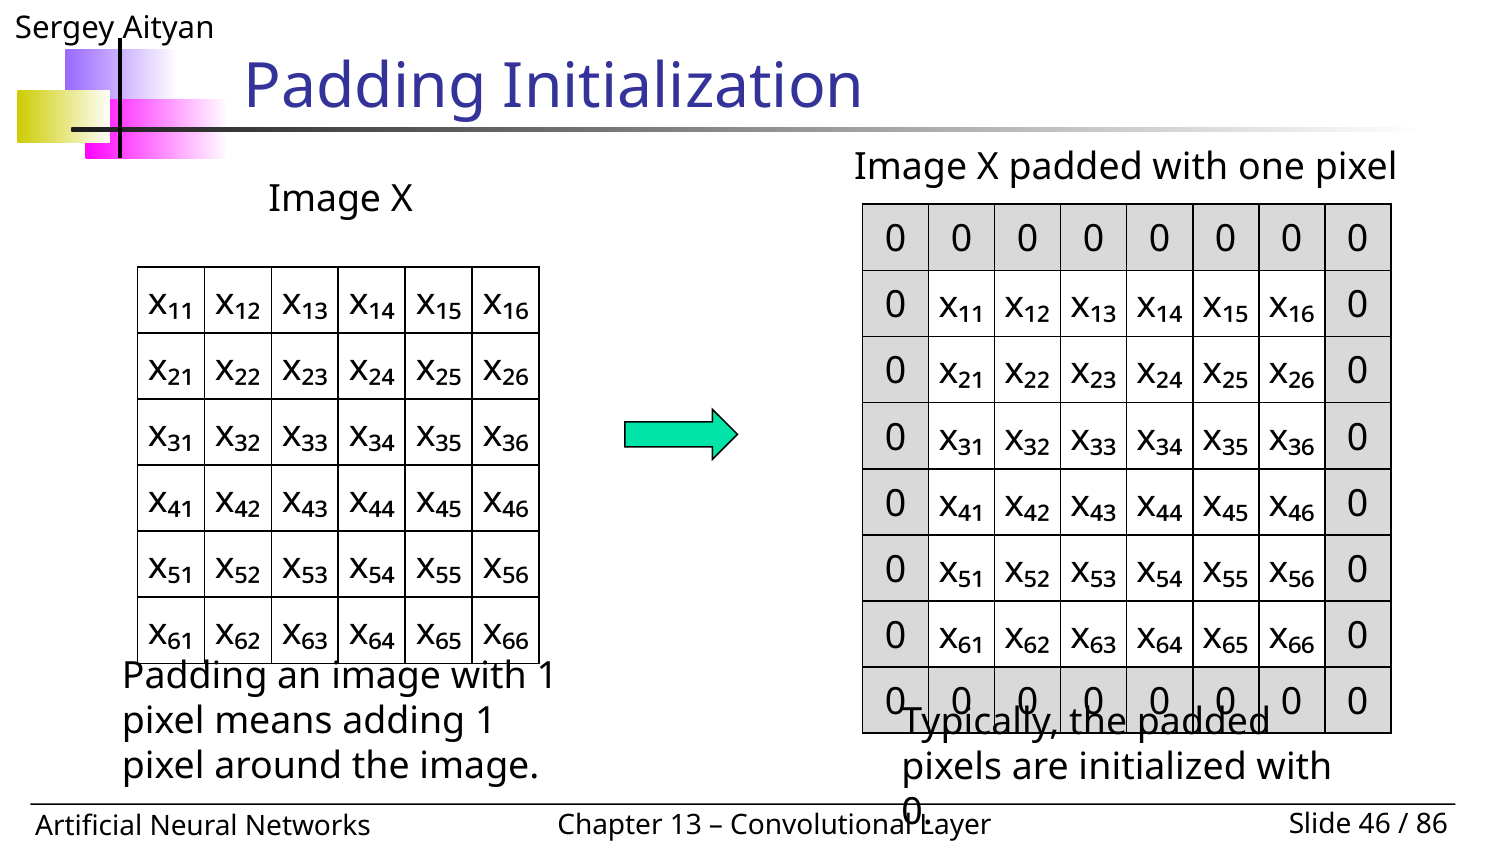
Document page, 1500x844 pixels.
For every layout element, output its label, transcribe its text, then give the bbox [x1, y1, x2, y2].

table_cell x₄₁ [138, 466, 204, 530]
title Padding Initialization [228, 46, 1332, 128]
table_cell 0 [863, 536, 928, 600]
table_cell x₂₁ [929, 337, 994, 402]
table_cell x₂₅ [406, 334, 471, 398]
table_cell x₃₃ [1061, 403, 1126, 468]
table_cell x₃₁ [138, 400, 204, 464]
table_cell 0 [1326, 536, 1390, 600]
table_cell 0 [863, 668, 928, 732]
table_cell x₄₃ [1061, 470, 1126, 534]
table_cell x₂₃ [272, 334, 337, 398]
table_cell x₂₆ [1260, 337, 1324, 402]
table_cell 0 [1326, 403, 1390, 468]
table_header x₁₃ [272, 268, 337, 332]
table_cell x₄₁ [929, 470, 994, 534]
table_header 0 [1127, 205, 1192, 270]
table_cell 0 [1326, 602, 1390, 666]
table_cell x₆₃ [1061, 602, 1126, 666]
table_header x₁₂ [205, 268, 271, 332]
table_cell x₁₅ [1194, 271, 1258, 336]
table_header 0 [1260, 205, 1324, 270]
table_cell x₄₂ [995, 470, 1060, 534]
table_cell 0 [863, 337, 928, 402]
table_cell 0 [1061, 668, 1126, 689]
table_cell x₃₃ [272, 400, 337, 464]
table_cell x₆₃ [272, 598, 337, 644]
table_cell 0 [1326, 271, 1390, 336]
table_header x₁₅ [406, 268, 471, 332]
table_header 0 [995, 205, 1060, 270]
table_cell x₃₆ [1260, 403, 1324, 468]
table_cell x₆₄ [339, 598, 404, 644]
table_cell 0 [1326, 337, 1390, 402]
table_cell x₆₂ [995, 602, 1060, 666]
table_cell x₅₁ [138, 532, 204, 596]
table_cell x₅₄ [339, 532, 404, 596]
table_cell x₅₄ [1127, 536, 1192, 600]
table_cell x₅₃ [1061, 536, 1126, 600]
table_cell x₅₆ [473, 532, 538, 596]
table_cell 0 [1127, 668, 1192, 689]
table_header 0 [1194, 205, 1258, 270]
table_cell x₁₃ [1061, 271, 1126, 336]
table_header 0 [929, 205, 994, 270]
table_cell x₁₄ [1127, 271, 1192, 336]
table_cell x₆₁ [138, 598, 204, 644]
table_cell 0 [995, 668, 1060, 689]
table_cell 0 [1194, 668, 1258, 689]
table_cell x₂₂ [995, 337, 1060, 402]
table_header x₁₄ [339, 268, 404, 332]
table_header 0 [1061, 205, 1126, 270]
table_cell x₃₄ [1127, 403, 1192, 468]
text_box [624, 409, 738, 460]
table_cell x₅₃ [272, 532, 337, 596]
table_header 0 [1326, 205, 1390, 270]
table_cell x₁₂ [995, 271, 1060, 336]
table_cell 0 [863, 602, 928, 666]
table_cell x₆₁ [929, 602, 994, 666]
table_cell x₅₁ [929, 536, 994, 600]
text_box Typically, the padded pixels are initialized with 0. [886, 689, 1367, 840]
table_cell x₆₄ [1127, 602, 1192, 666]
table_cell x₂₄ [1127, 337, 1192, 402]
table_cell 0 [1326, 668, 1390, 732]
table_cell x₃₂ [205, 400, 271, 464]
table_cell x₂₁ [138, 334, 204, 398]
table_cell x₄₅ [1194, 470, 1258, 534]
table_cell x₄₆ [473, 466, 538, 530]
table_cell x₄₃ [272, 466, 337, 530]
table_cell x₁₁ [929, 271, 994, 336]
table_cell x₃₅ [1194, 403, 1258, 468]
table_cell x₄₄ [339, 466, 404, 530]
table_header 0 [863, 205, 928, 270]
table_header x₁₆ [473, 268, 538, 332]
table_cell 0 [1260, 668, 1324, 689]
table_cell x₆₅ [1194, 602, 1258, 666]
table_cell x₃₆ [473, 400, 538, 464]
table_cell x₅₅ [406, 532, 471, 596]
text_box Padding an image with 1 pixel means adding 1 pixel around the image. [107, 644, 588, 794]
table_cell x₅₅ [1194, 536, 1258, 600]
table_cell x₃₁ [929, 403, 994, 468]
table_cell x₆₆ [473, 598, 538, 644]
table_cell 0 [863, 403, 928, 468]
table_cell x₃₂ [995, 403, 1060, 468]
text_box Image X [253, 166, 442, 227]
table_header x₁₁ [138, 268, 204, 332]
table_cell x₅₂ [995, 536, 1060, 600]
table_cell 0 [863, 470, 928, 534]
table_cell x₃₄ [339, 400, 404, 464]
table_cell x₂₅ [1194, 337, 1258, 402]
table_cell x₅₆ [1260, 536, 1324, 600]
table_cell x₂₂ [205, 334, 271, 398]
table_cell 0 [929, 668, 994, 689]
table_cell x₃₅ [406, 400, 471, 464]
table_cell x₄₂ [205, 466, 271, 530]
table_cell x₁₆ [1260, 271, 1324, 336]
table_cell x₂₆ [473, 334, 538, 398]
table_cell 0 [1326, 470, 1390, 534]
table_cell x₄₄ [1127, 470, 1192, 534]
table_cell x₆₆ [1260, 602, 1324, 666]
table_cell 0 [863, 271, 928, 336]
table_cell x₅₂ [205, 532, 271, 596]
table_cell x₂₃ [1061, 337, 1126, 402]
table_cell x₄₆ [1260, 470, 1324, 534]
table_cell x₄₅ [406, 466, 471, 530]
table_cell x₂₄ [339, 334, 404, 398]
table_cell x₆₂ [205, 598, 271, 644]
text_box Image X padded with one pixel [839, 134, 1415, 194]
table_cell x₆₅ [406, 598, 471, 644]
